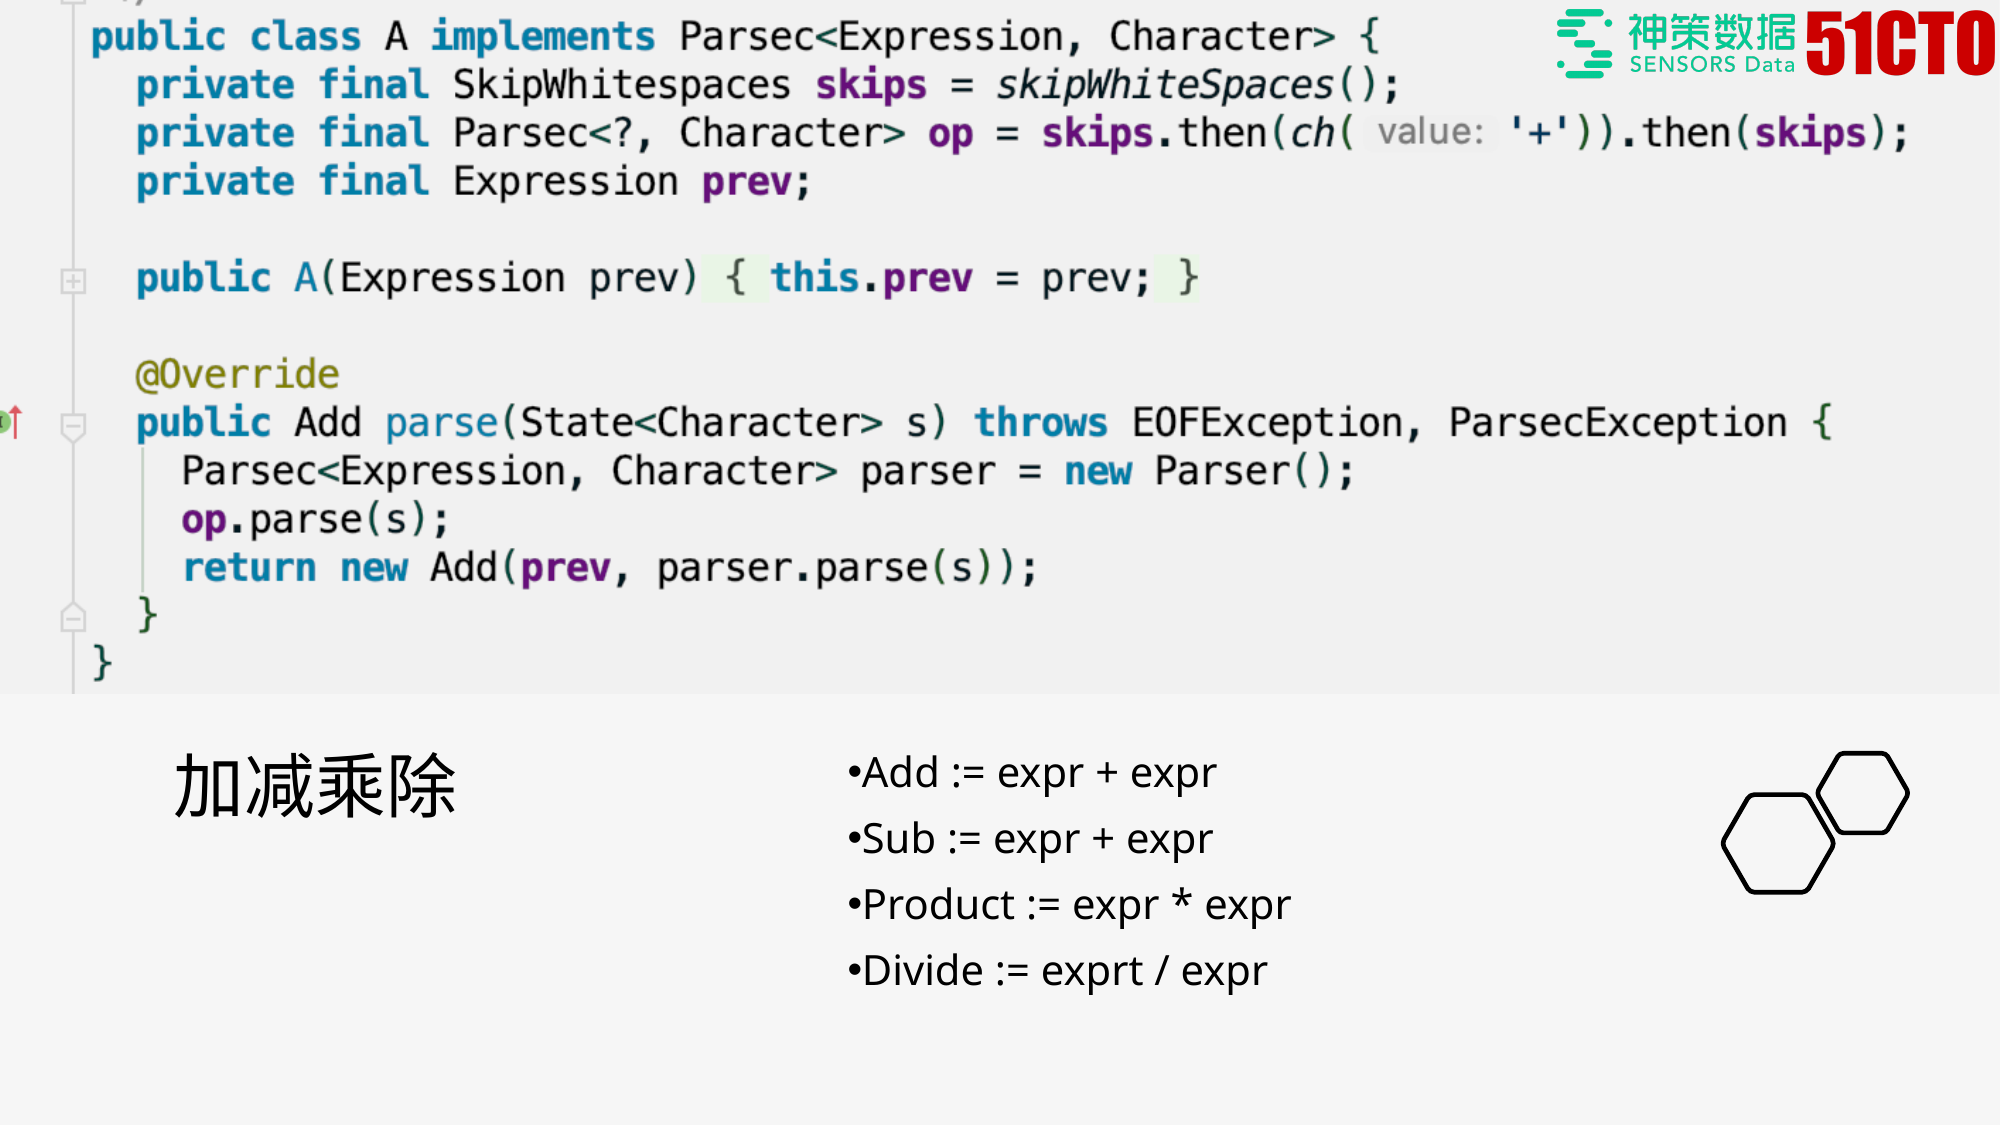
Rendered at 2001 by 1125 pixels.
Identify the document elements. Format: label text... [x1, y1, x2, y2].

text_box [0, 694, 2000, 1125]
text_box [1722, 753, 1908, 893]
picture [0, 0, 2000, 694]
list Add := expr + expr Sub := expr + expr Product := expr * expr Divide := exprt / expr [832, 743, 1571, 1010]
title 加减乘除 [158, 743, 764, 1005]
